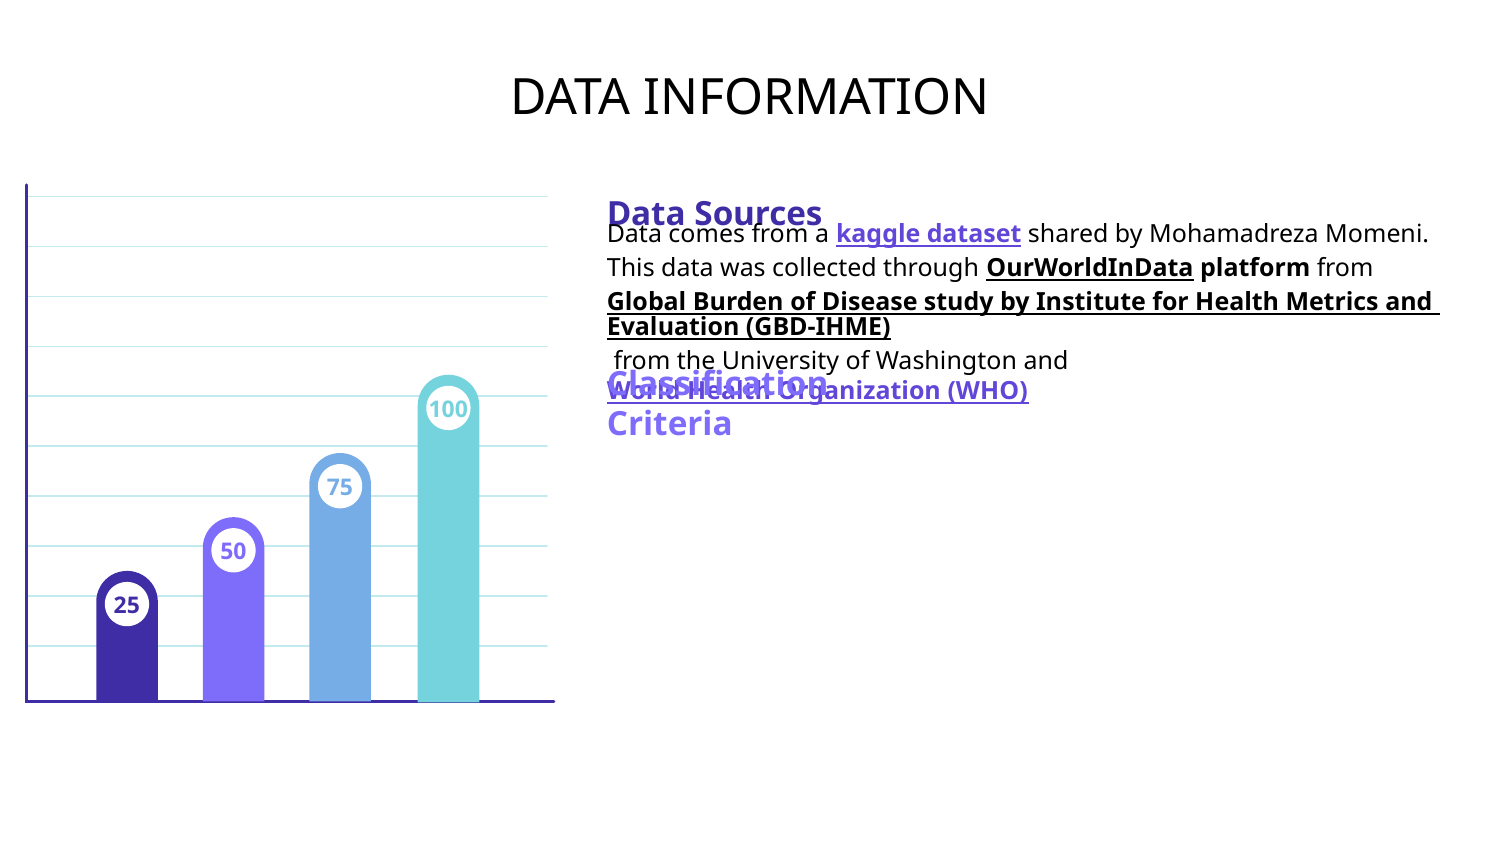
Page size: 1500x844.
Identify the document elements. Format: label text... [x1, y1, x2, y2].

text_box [88, 581, 166, 627]
title DATA INFORMATION [75, 67, 1425, 122]
text_box Classification Criteria [591, 383, 913, 421]
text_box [301, 463, 379, 509]
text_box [410, 385, 487, 431]
text_box Data Sources [591, 193, 913, 232]
text_box Data comes from a kaggle dataset shared by Mohamadreza Momeni. This data was collected through OurWorldInData platform from Global Burden of Disease study by Institute for Health Metrics and Evaluation (GBD-IHME) from the University of Washington and World Health Organization (WHO) [591, 266, 1468, 335]
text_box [25, 184, 555, 702]
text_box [195, 527, 272, 573]
